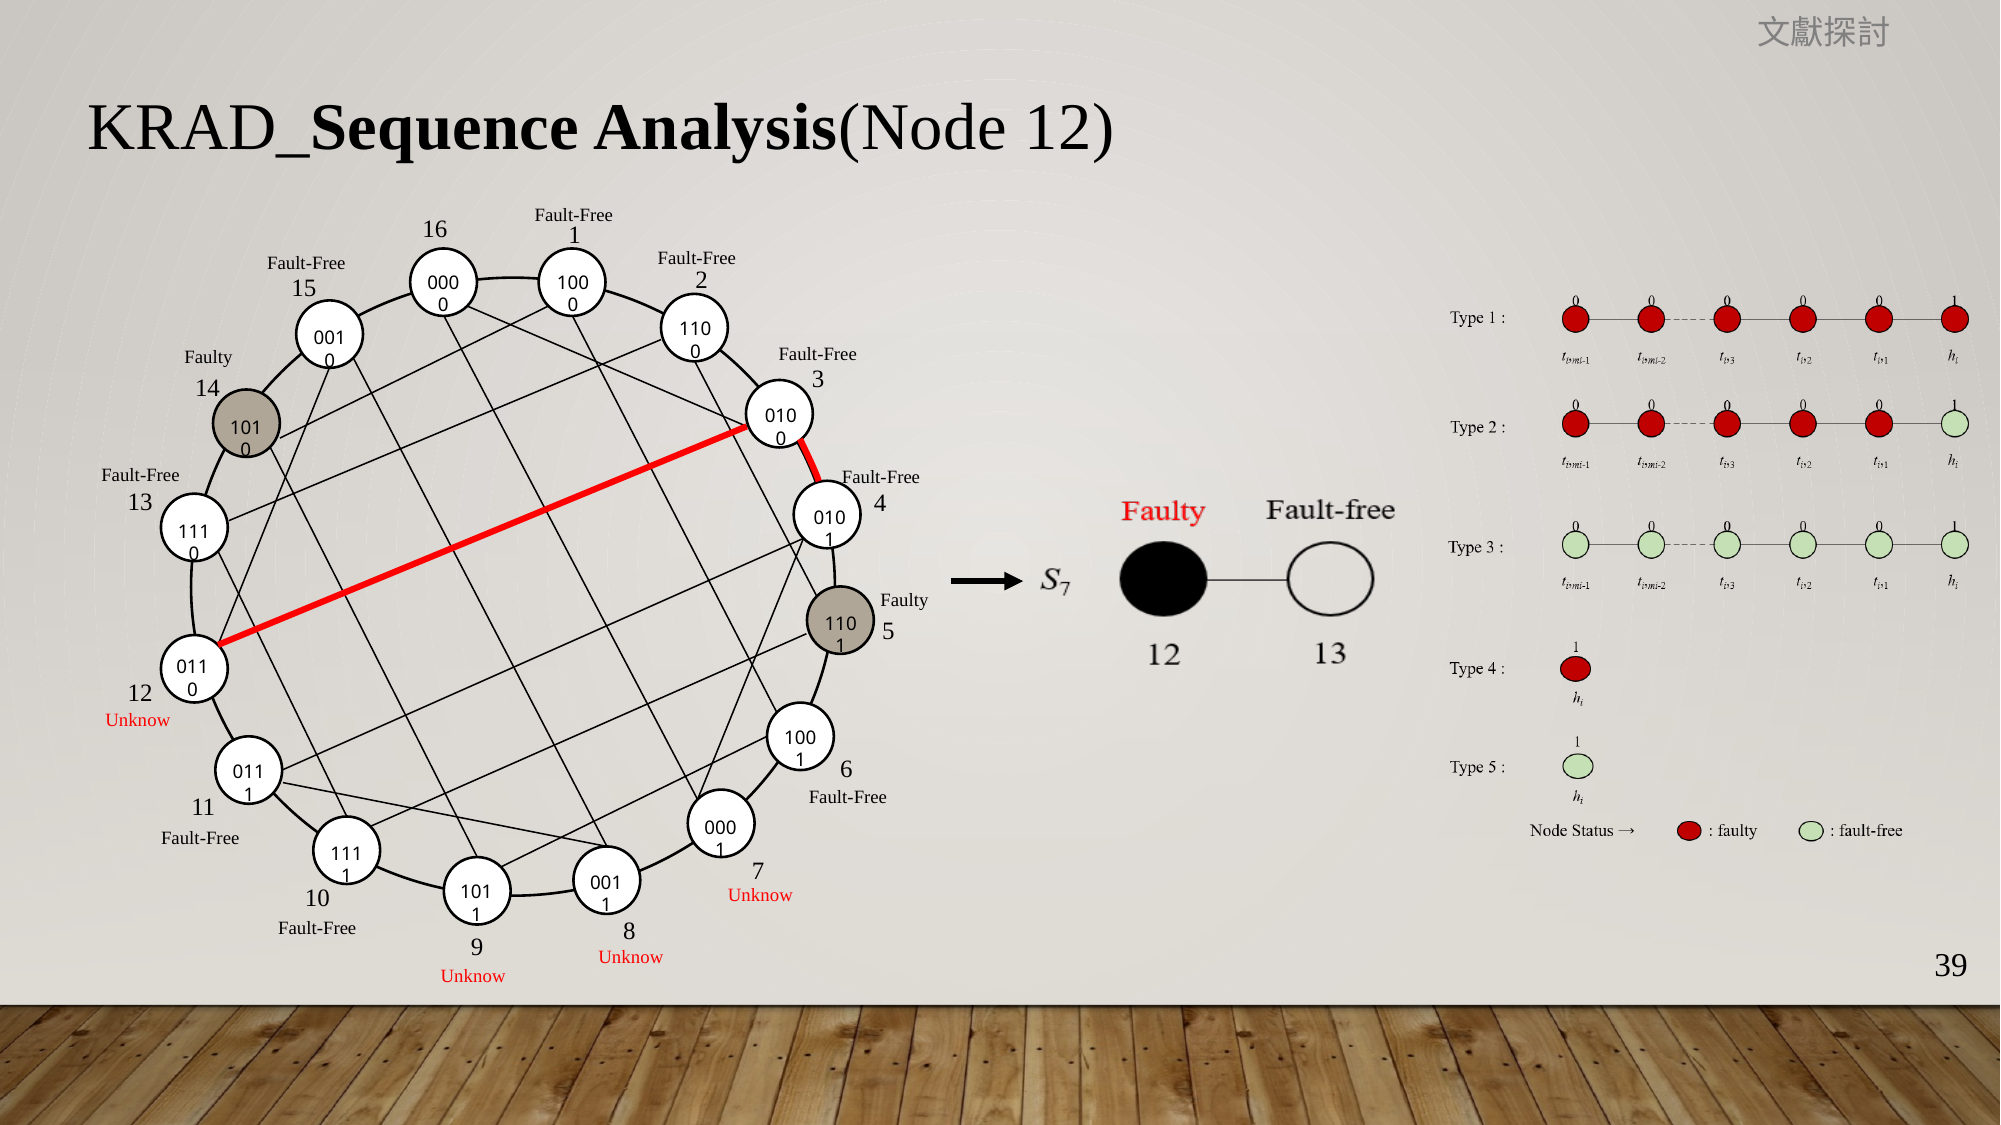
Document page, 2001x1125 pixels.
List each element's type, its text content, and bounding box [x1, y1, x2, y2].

text_box 0101 [818, 497, 864, 558]
text_box Fault-Free [141, 817, 260, 856]
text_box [279, 305, 549, 427]
text_box Faulty [845, 580, 964, 618]
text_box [549, 305, 747, 327]
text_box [269, 817, 478, 858]
text_box 16 [400, 205, 469, 251]
text_box 14 [173, 375, 217, 409]
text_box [768, 621, 807, 827]
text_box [571, 315, 778, 414]
text_box [167, 633, 217, 647]
text_box 2 [675, 276, 728, 301]
text_box [667, 298, 721, 305]
text_box [818, 558, 837, 592]
text_box [807, 664, 827, 703]
text_box 1011 [442, 872, 511, 933]
text_box 1110 [159, 511, 217, 572]
text_box 7 [736, 847, 775, 875]
text_box [447, 855, 507, 872]
text_box 5 [875, 618, 912, 652]
text_box 9 [450, 933, 504, 955]
text_box 1101 [806, 603, 875, 664]
text_box [381, 858, 462, 890]
text_box [608, 290, 649, 305]
text_box 0110 [158, 647, 217, 708]
text_box Fault-Free [821, 457, 940, 495]
text_box 11 [169, 782, 217, 817]
text_box Unknow [79, 699, 197, 738]
text_box 13 [112, 493, 168, 524]
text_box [697, 538, 804, 800]
text_box [338, 300, 349, 305]
text_box 12 [112, 668, 158, 699]
slide_number 39 [1910, 935, 1983, 996]
text_box [478, 847, 500, 863]
text_box 文獻探討 [1665, 3, 1983, 59]
text_box 0011 [571, 868, 641, 923]
text_box [478, 276, 538, 305]
text_box Fault-Free [514, 194, 633, 233]
text_box 1000 [538, 263, 608, 305]
text_box 1 [548, 233, 601, 256]
text_box [804, 597, 813, 621]
text_box [807, 701, 830, 718]
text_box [500, 735, 768, 868]
text_box 10 [283, 874, 352, 908]
text_box KRAD_Sequence Analysis(Node 12) [72, 75, 1131, 170]
text_box [414, 251, 473, 263]
text_box [189, 572, 217, 641]
text_box 1001 [807, 718, 835, 777]
text_box [505, 868, 571, 897]
text_box [377, 292, 409, 305]
text_box Unknow [414, 955, 533, 994]
text_box Fault-Free [81, 455, 200, 493]
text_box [282, 538, 697, 770]
text_box [818, 480, 856, 497]
picture [1008, 482, 1425, 692]
text_box 0000 [409, 263, 478, 305]
text_box 6 [835, 745, 864, 777]
text_box Fault-Free [778, 333, 877, 372]
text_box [282, 770, 608, 847]
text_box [694, 361, 818, 597]
text_box [204, 469, 217, 499]
text_box Unknow [701, 875, 820, 913]
text_box Fault-Free [637, 237, 756, 276]
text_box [217, 646, 282, 817]
text_box [810, 585, 845, 603]
text_box 8 [603, 907, 656, 937]
picture [0, 1005, 2000, 1125]
text_box Faulty [149, 337, 228, 375]
text_box 1111 [312, 858, 381, 894]
text_box Fault-Free [247, 243, 366, 281]
text_box 15 [270, 281, 338, 309]
text_box [543, 256, 602, 263]
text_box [228, 327, 662, 521]
text_box Fault-Free [807, 777, 907, 815]
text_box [217, 414, 747, 646]
text_box Unknow [571, 937, 690, 975]
text_box 3 [818, 372, 845, 401]
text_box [217, 367, 228, 414]
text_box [370, 621, 697, 770]
text_box 1010 [211, 408, 217, 469]
picture [1436, 286, 1971, 852]
text_box [168, 492, 217, 511]
text_box Fault-Free [258, 908, 377, 946]
text_box 4 [856, 495, 904, 525]
